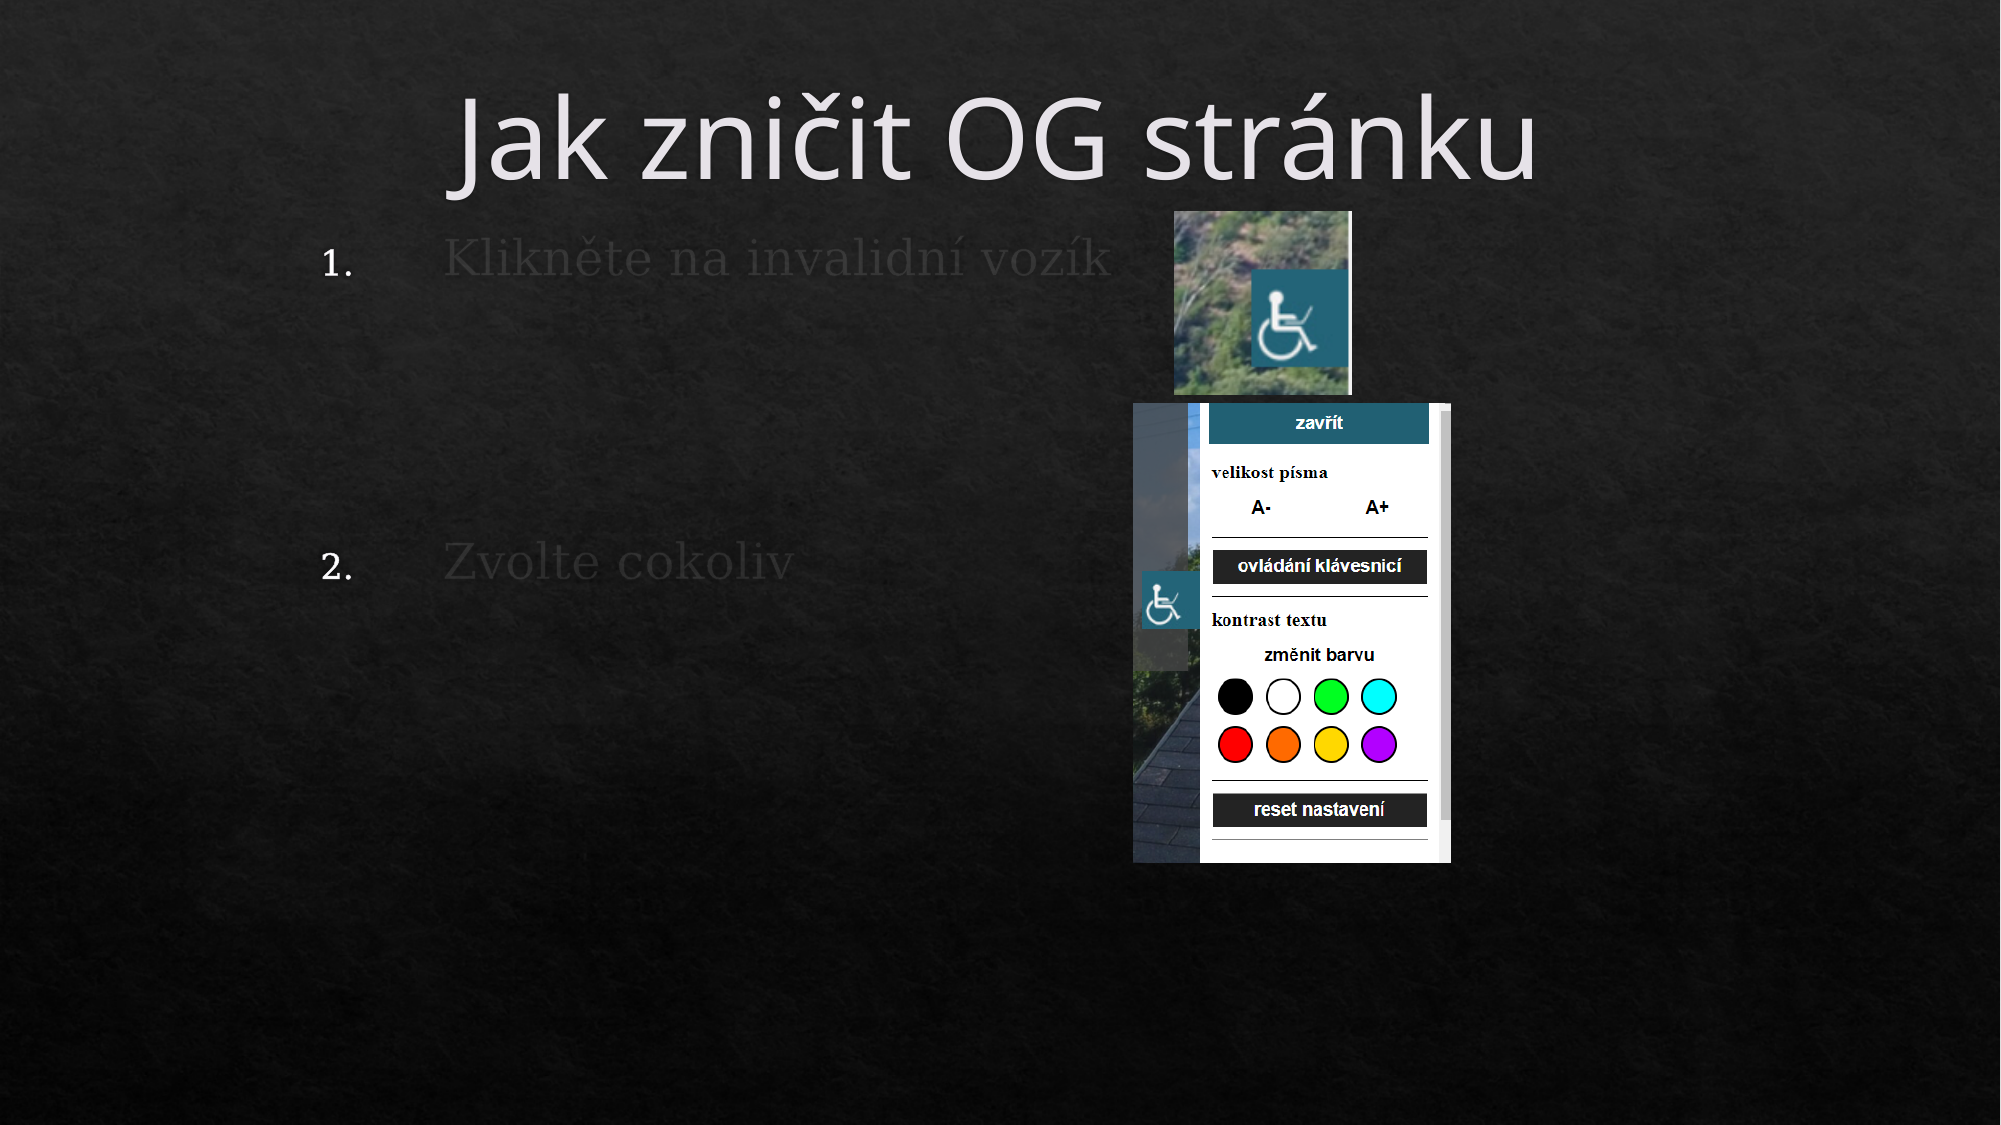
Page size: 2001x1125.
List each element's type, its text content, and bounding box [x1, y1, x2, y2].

subtitle Klikněte na invalidní vozík Zvolte cokoliv [305, 211, 1774, 1055]
picture [1132, 403, 1451, 863]
title Jak zničit OG stránku [224, 39, 1774, 212]
picture [1173, 211, 1352, 395]
